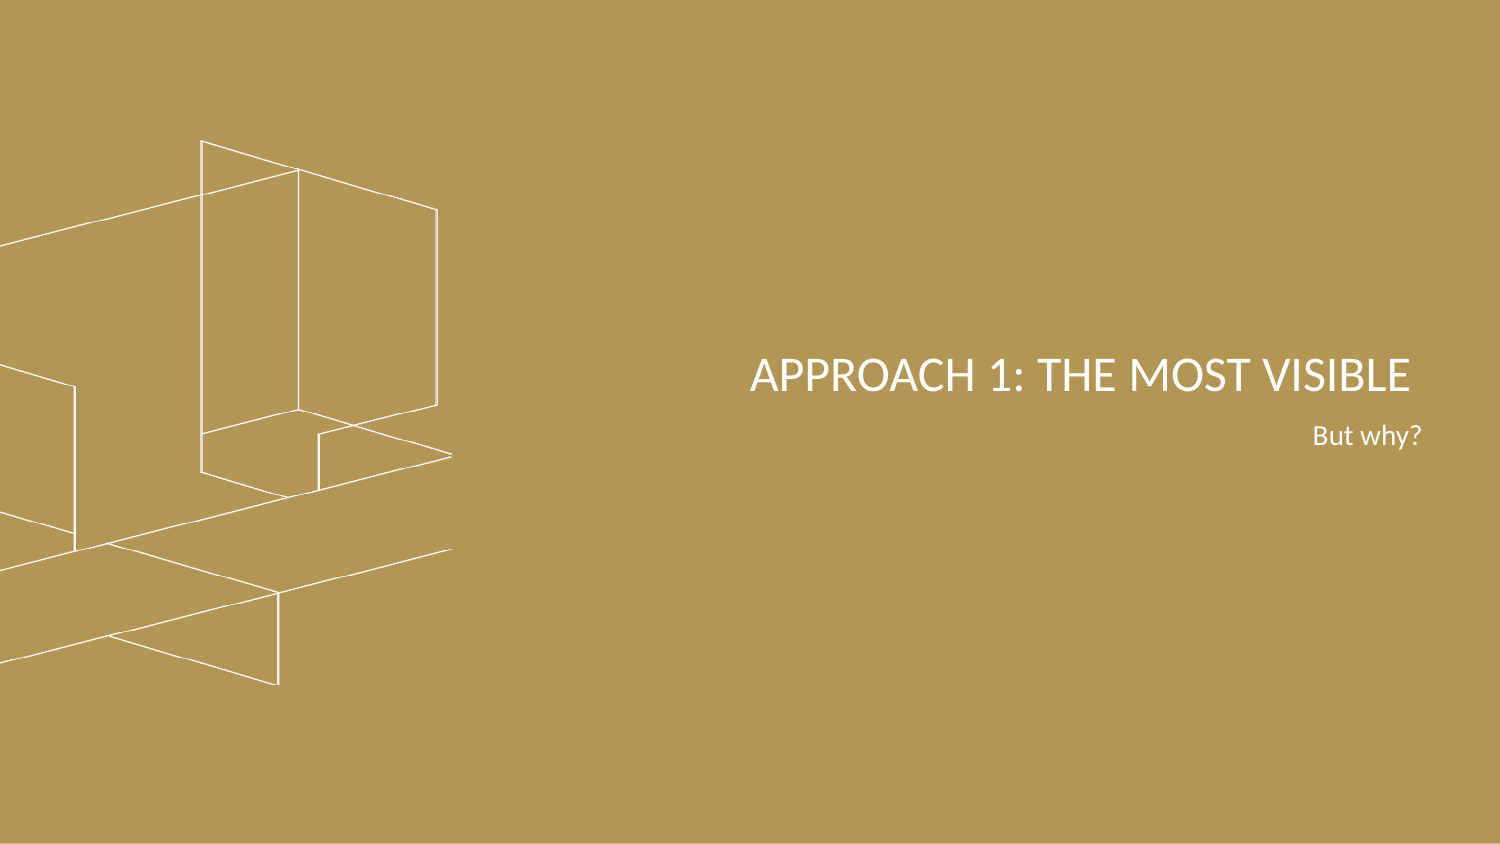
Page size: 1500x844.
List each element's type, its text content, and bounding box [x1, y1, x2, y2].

list Approach 1: the most Visible [575, 334, 1438, 397]
list But why? [575, 409, 1438, 472]
